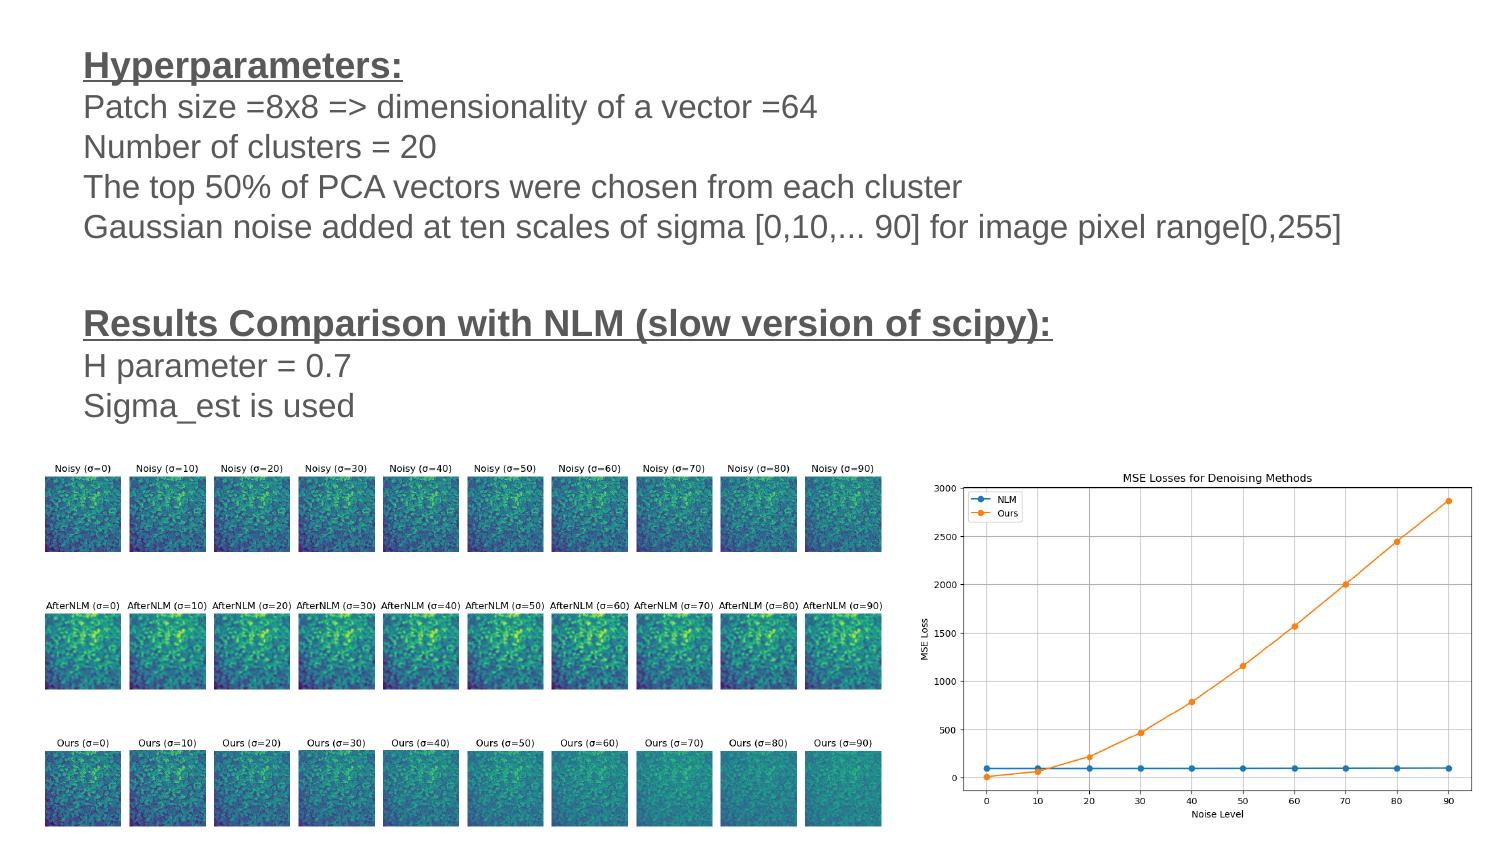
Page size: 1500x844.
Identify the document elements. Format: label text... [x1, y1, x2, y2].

picture [913, 467, 1477, 825]
text_box Hyperparameters: Patch size =8x8 => dimensionality of a vector =64 Number of clusters = 20 The top 50% of PCA vectors were chosen from each cluster Gaussian noise added at ten scales of sigma [0,10,... 90] for image pixel range[0,255] [68, 25, 1405, 244]
picture [39, 459, 888, 833]
text_box Results Comparison with NLM (slow version of scipy): H parameter = 0.7 Sigma_est is used [68, 283, 1170, 439]
